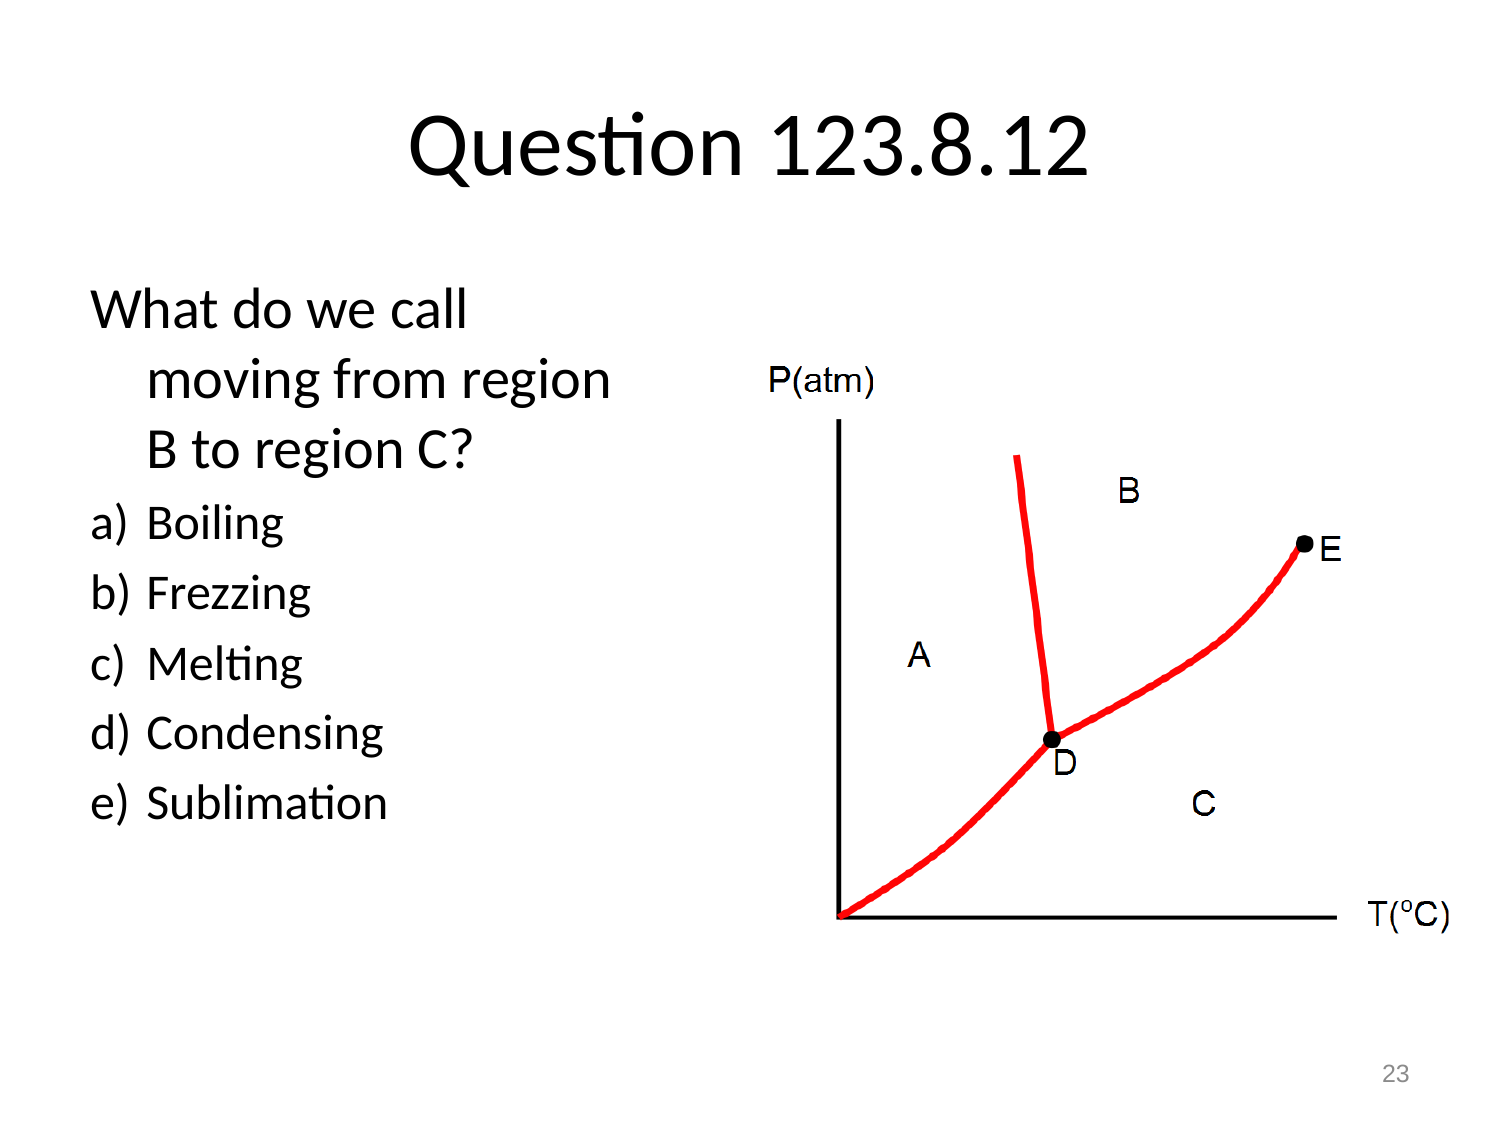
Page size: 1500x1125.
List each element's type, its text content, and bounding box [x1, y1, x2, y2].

picture [769, 366, 1450, 934]
slide_number 23 [1074, 1042, 1425, 1103]
list What do we call moving from region B to region C? Boiling Frezzing Melting Condensing Sublimation [75, 262, 665, 1005]
title Question 123.8.12 [75, 45, 1425, 233]
